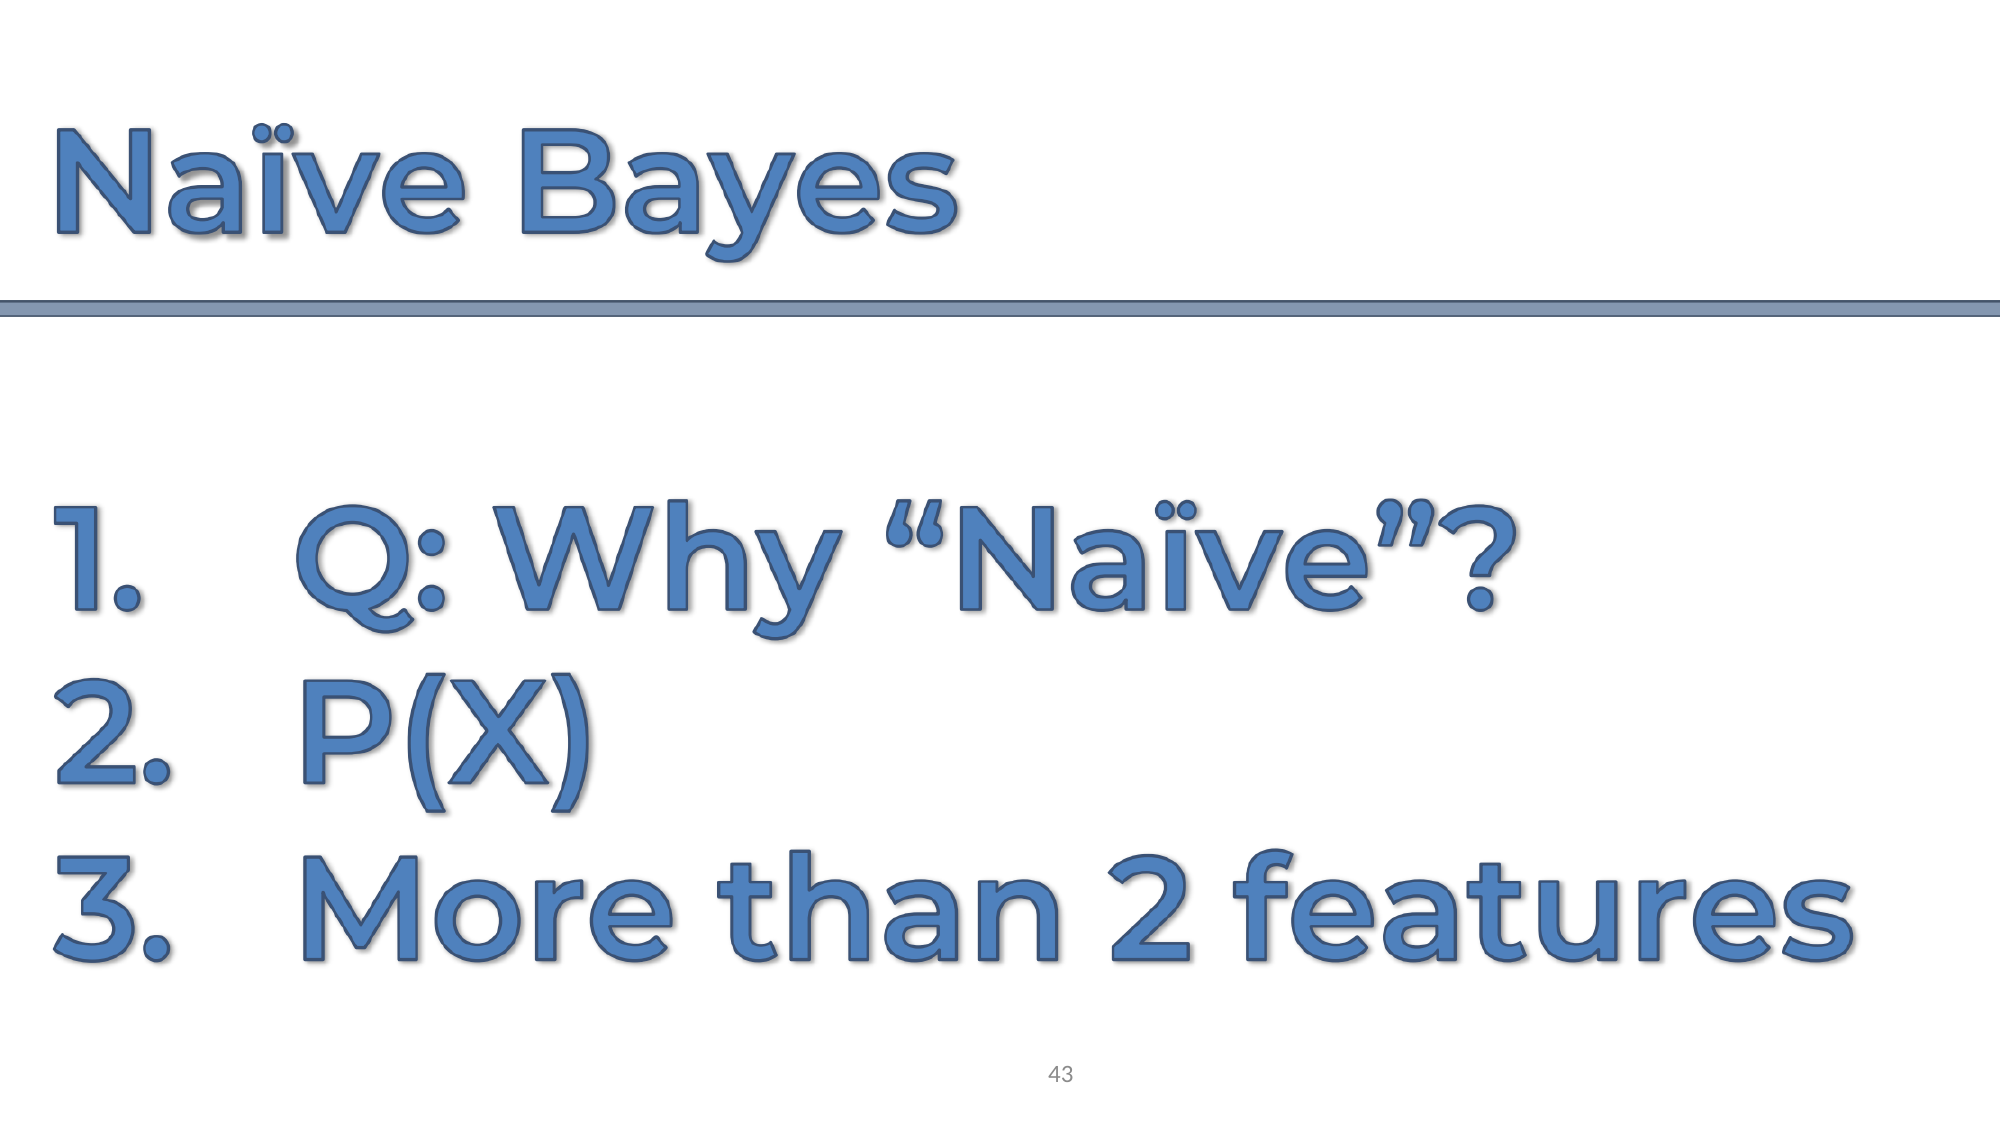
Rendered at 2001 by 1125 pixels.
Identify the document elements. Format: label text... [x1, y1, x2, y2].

slide_number 43 [638, 1042, 1089, 1103]
picture [0, 89, 2000, 1036]
